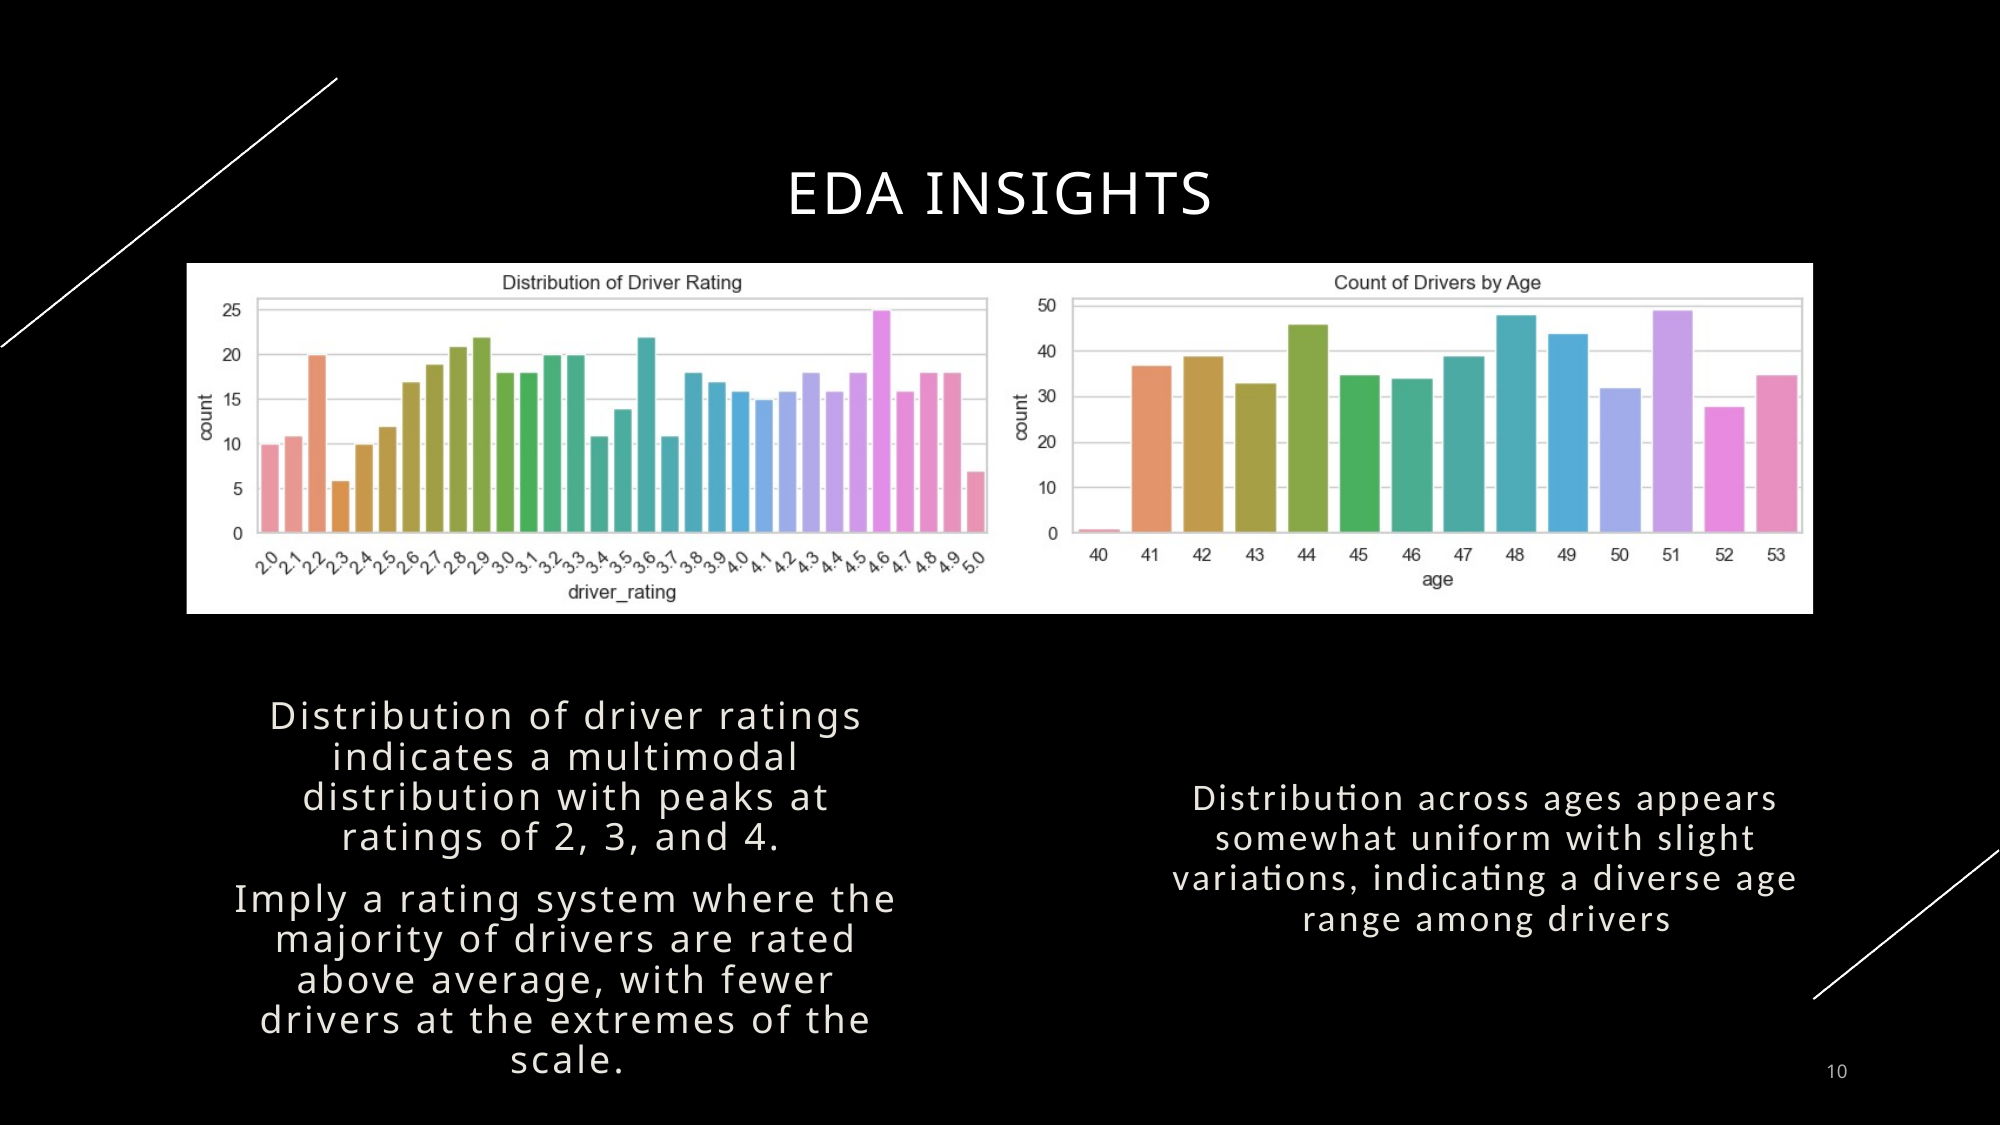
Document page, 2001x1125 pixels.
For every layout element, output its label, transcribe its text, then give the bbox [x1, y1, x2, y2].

text_box Distribution across ages appears somewhat uniform with slight variations, indicating a diverse age range among drivers [1138, 706, 1835, 1011]
picture [0, 77, 1814, 614]
slide_number 10 [1412, 1042, 1863, 1103]
picture [1835, 849, 2000, 1000]
title EDA insights [309, 86, 1691, 263]
list Distribution of driver ratings indicates a multimodal distribution with peaks at ratings of 2, 3, and 4. Imply a rating system where the majority of drivers are rated above average, with fewer drivers at the extremes of the scale. [218, 706, 916, 1073]
